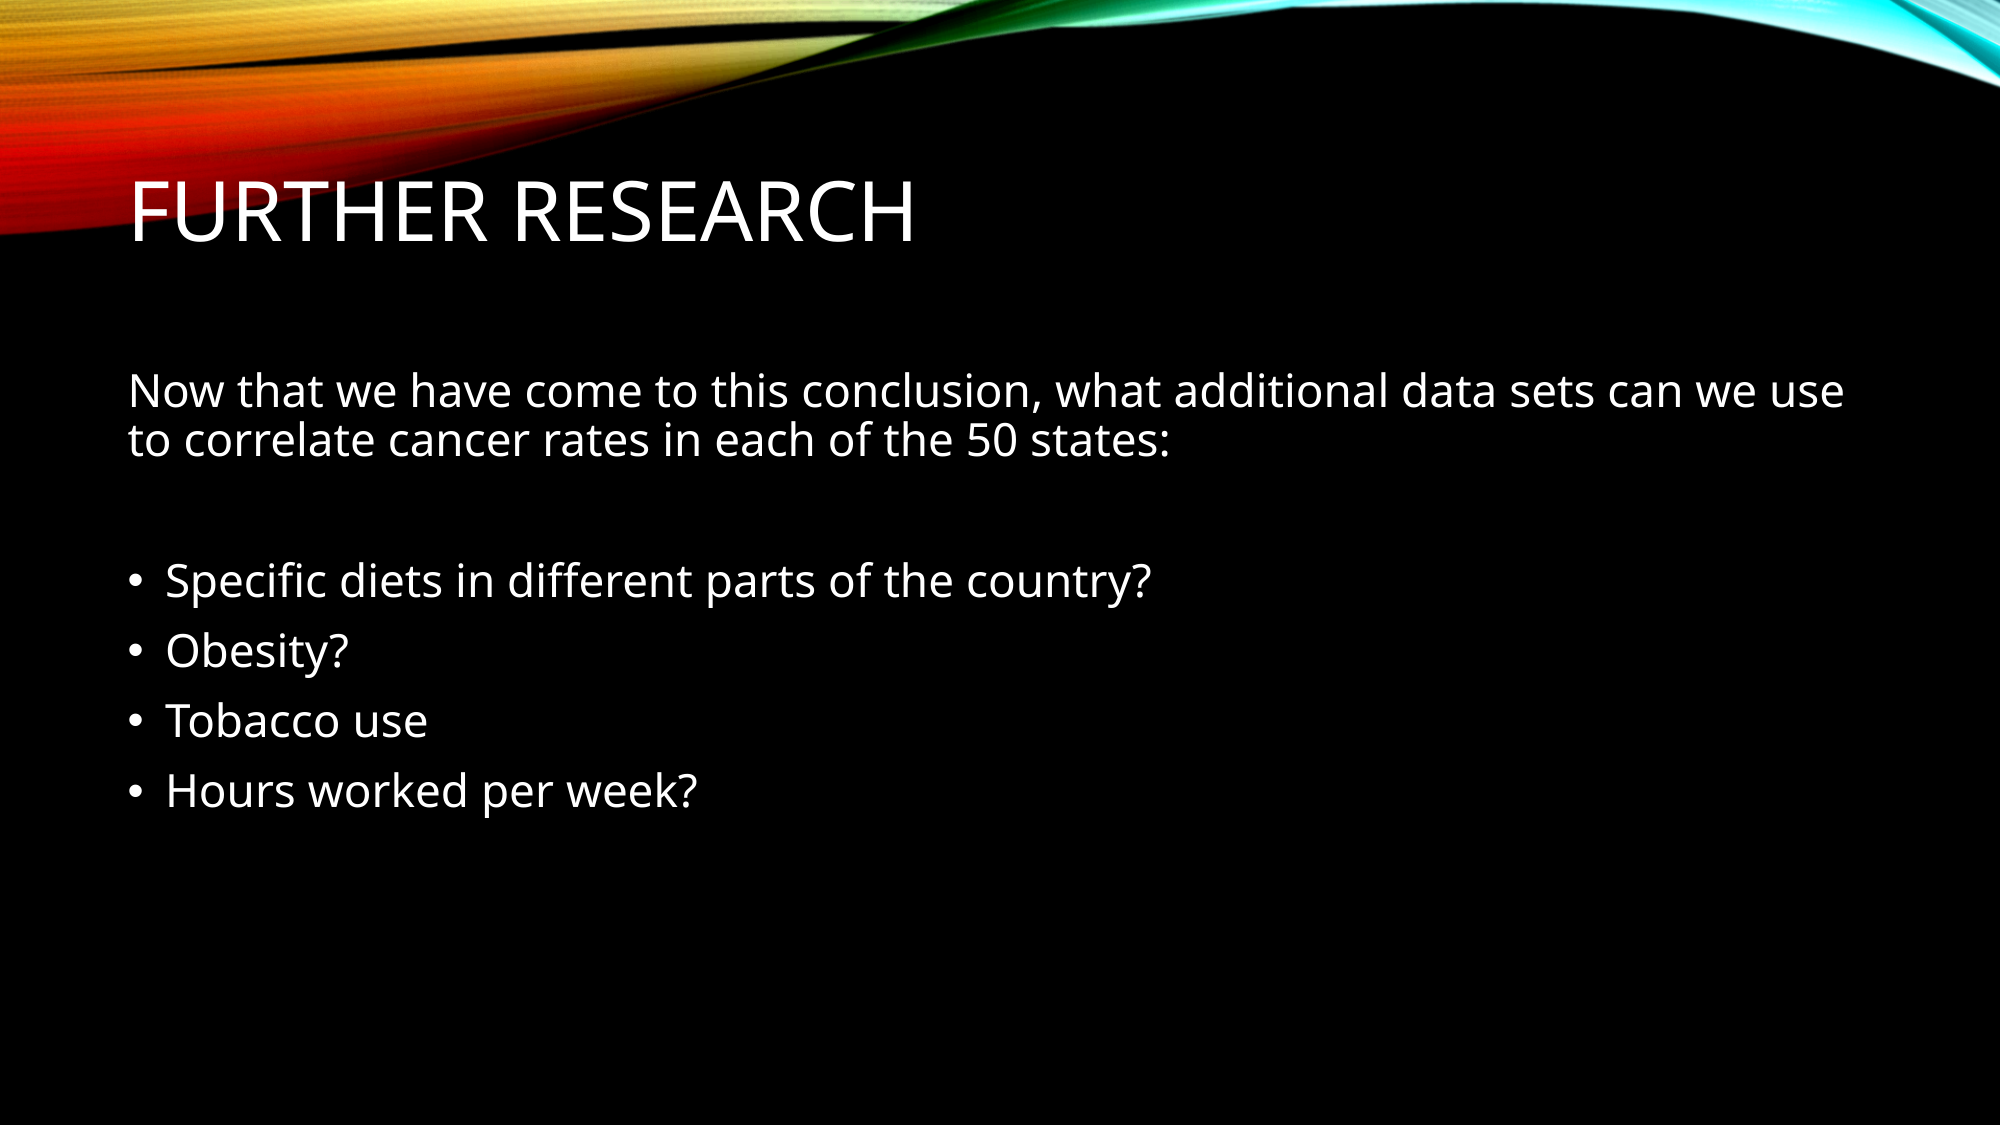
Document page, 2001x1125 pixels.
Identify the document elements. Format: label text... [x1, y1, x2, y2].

list Now that we have come to this conclusion, what additional data sets can we use to correlate cancer rates in each of the 50 states: Specific diets in different parts of the country? Obesity? Tobacco use Hours worked per week? [112, 360, 1888, 1021]
title Further Research [112, 108, 1525, 321]
picture [0, 0, 2000, 237]
